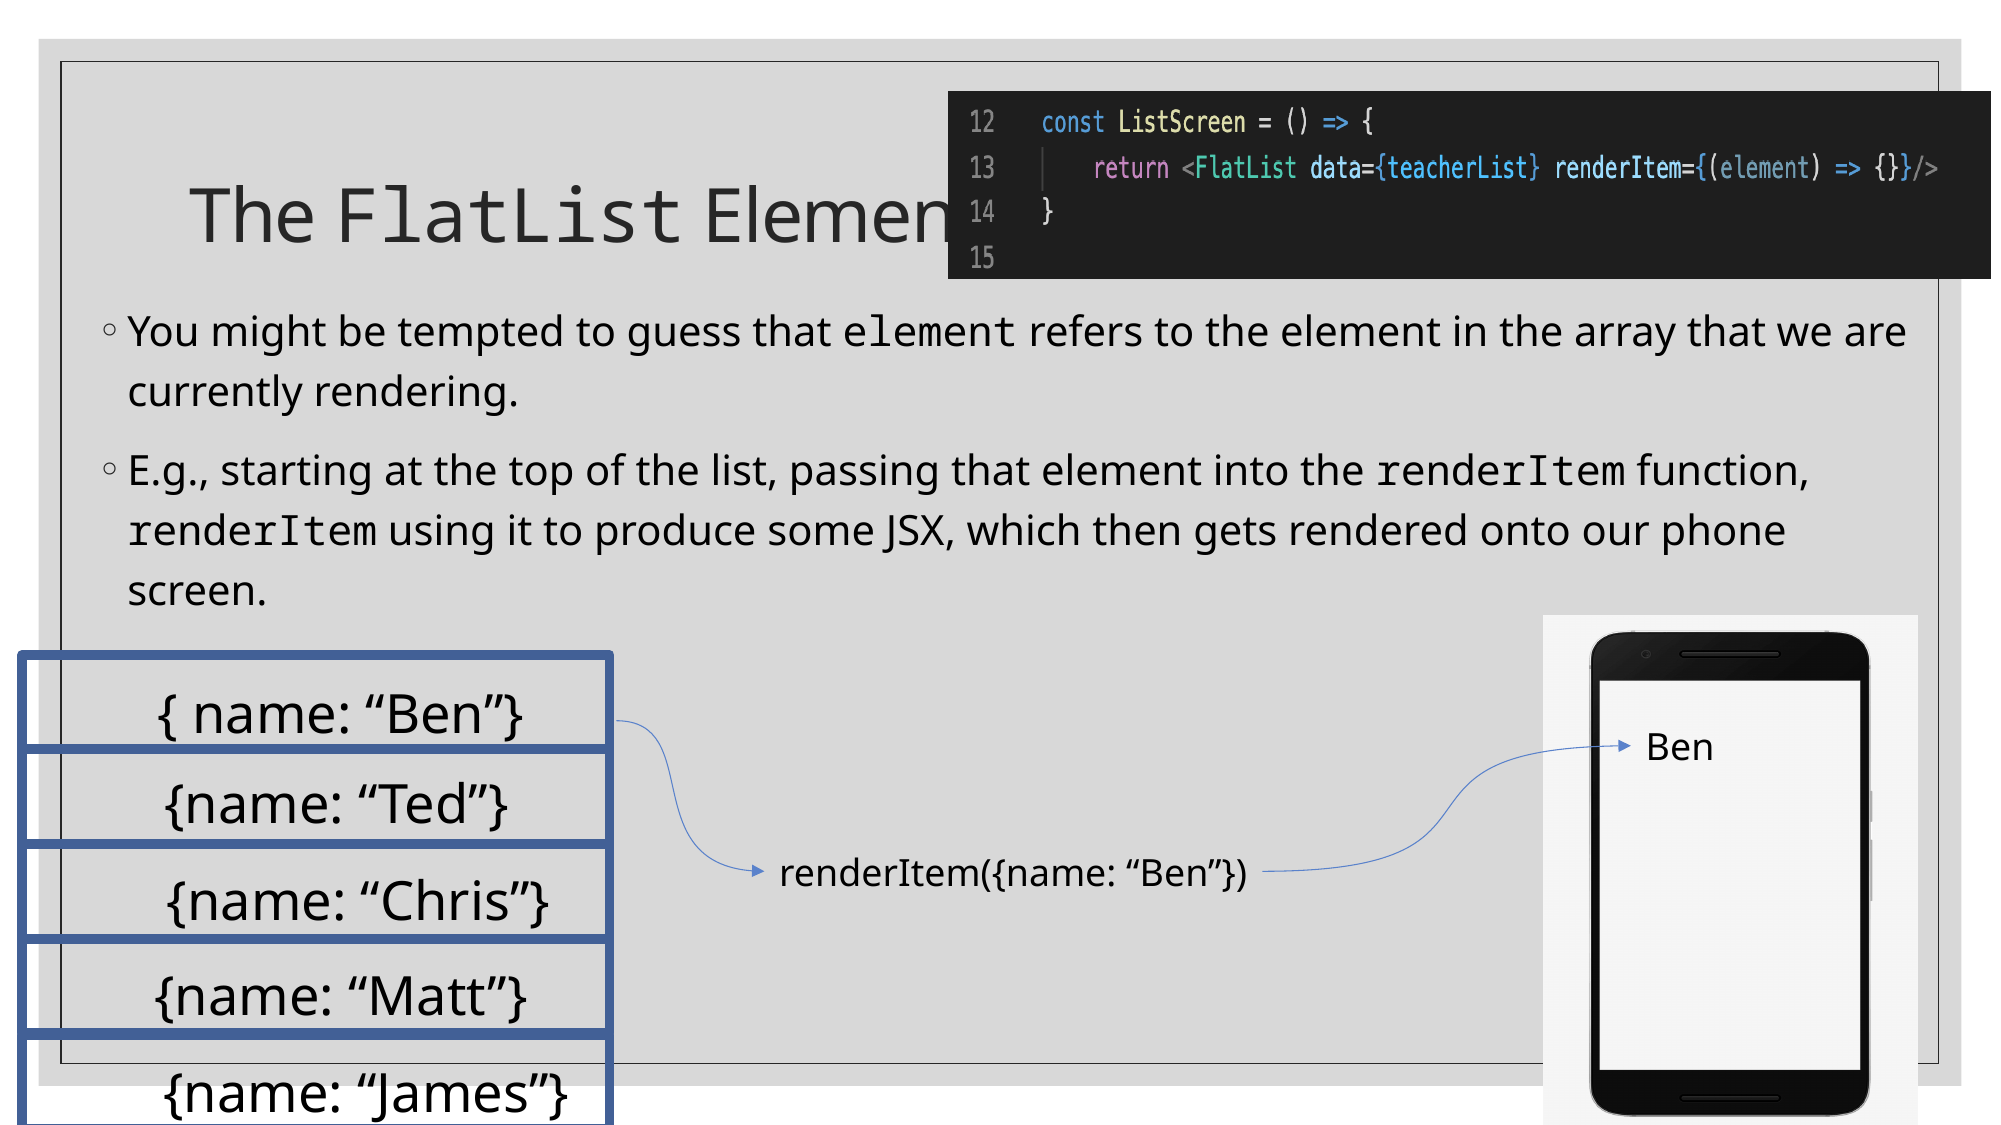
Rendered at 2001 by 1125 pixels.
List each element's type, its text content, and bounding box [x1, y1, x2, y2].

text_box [21, 654, 610, 1125]
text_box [1543, 615, 1918, 1125]
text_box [611, 725, 763, 867]
text_box renderItem({name: “Ben”}) [764, 841, 1263, 902]
picture [947, 91, 1991, 279]
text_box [1269, 740, 1631, 872]
list You might be tempted to guess that element refers to the element in the array that we are currently rendering. E.g., starting at the top of the list, passing that element into the renderItem function, renderItem using it to produce some JSX, which then gets rendered onto our phone screen. [82, 286, 1945, 1043]
title The FlatList Element [174, 105, 1825, 286]
